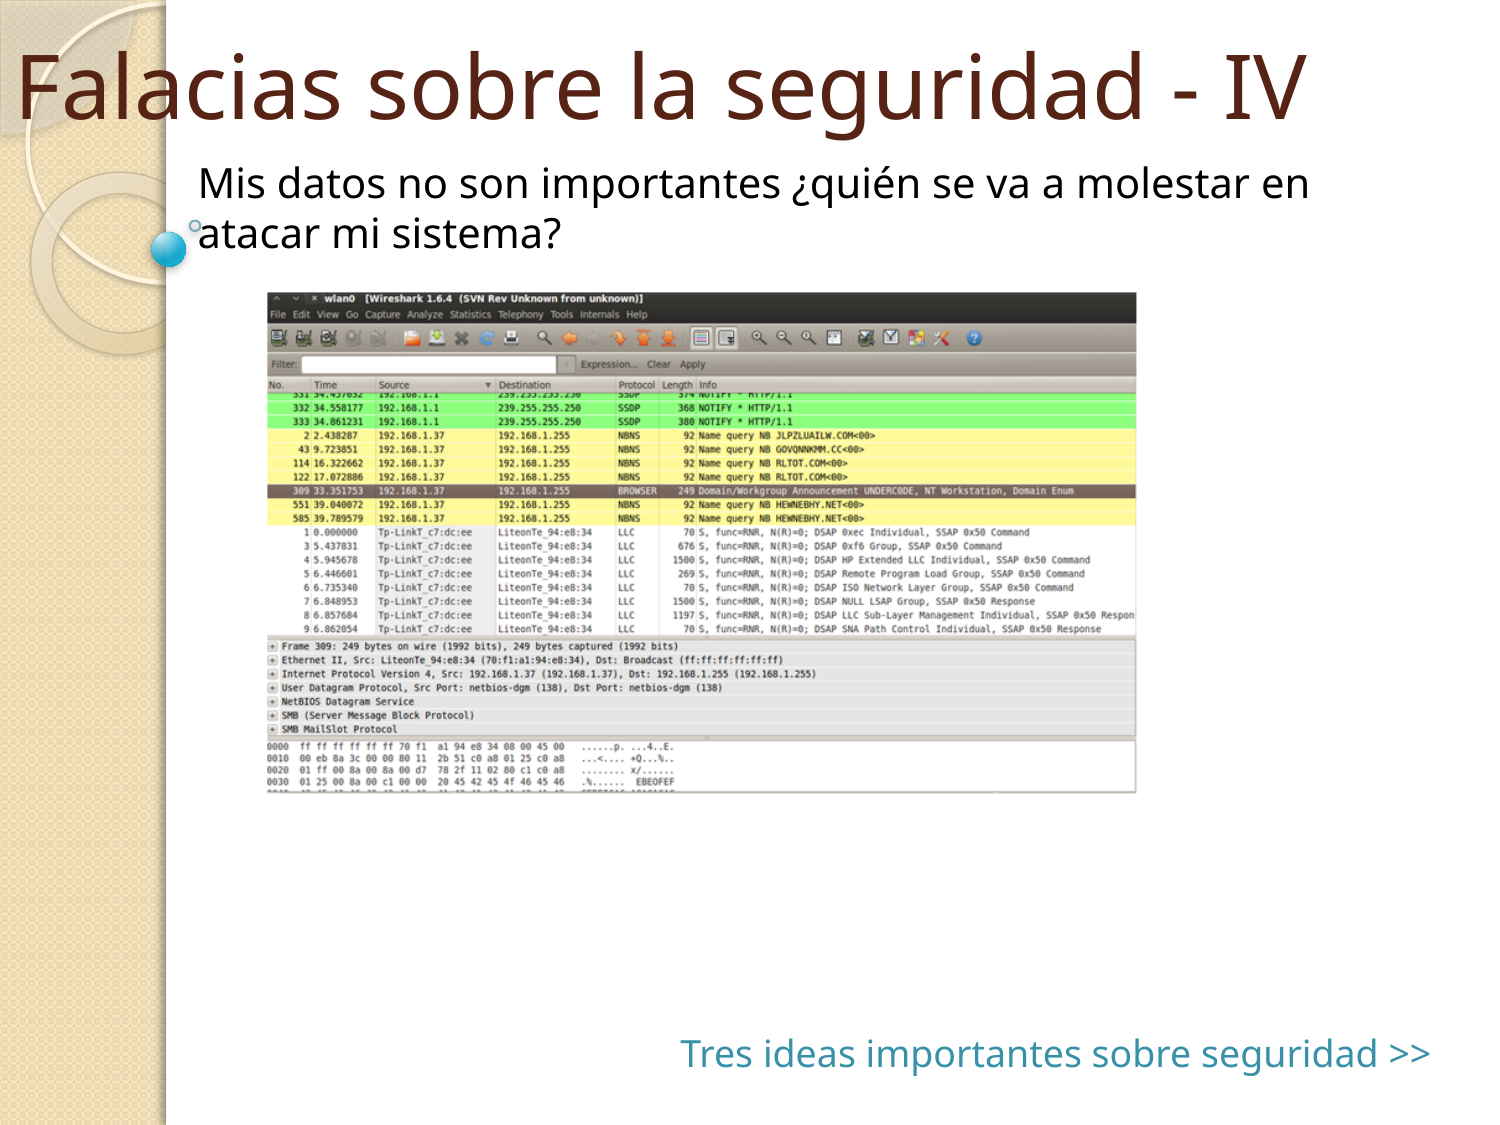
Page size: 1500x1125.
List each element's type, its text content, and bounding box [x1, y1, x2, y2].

text_box Tres ideas importantes sobre seguridad >> [182, 1023, 1447, 1083]
text_box Mis datos no son importantes ¿quién se va a molestar en atacar mi sistema? [182, 148, 1400, 264]
picture [265, 290, 1140, 796]
title Falacias sobre la seguridad - IV [0, 7, 1483, 145]
